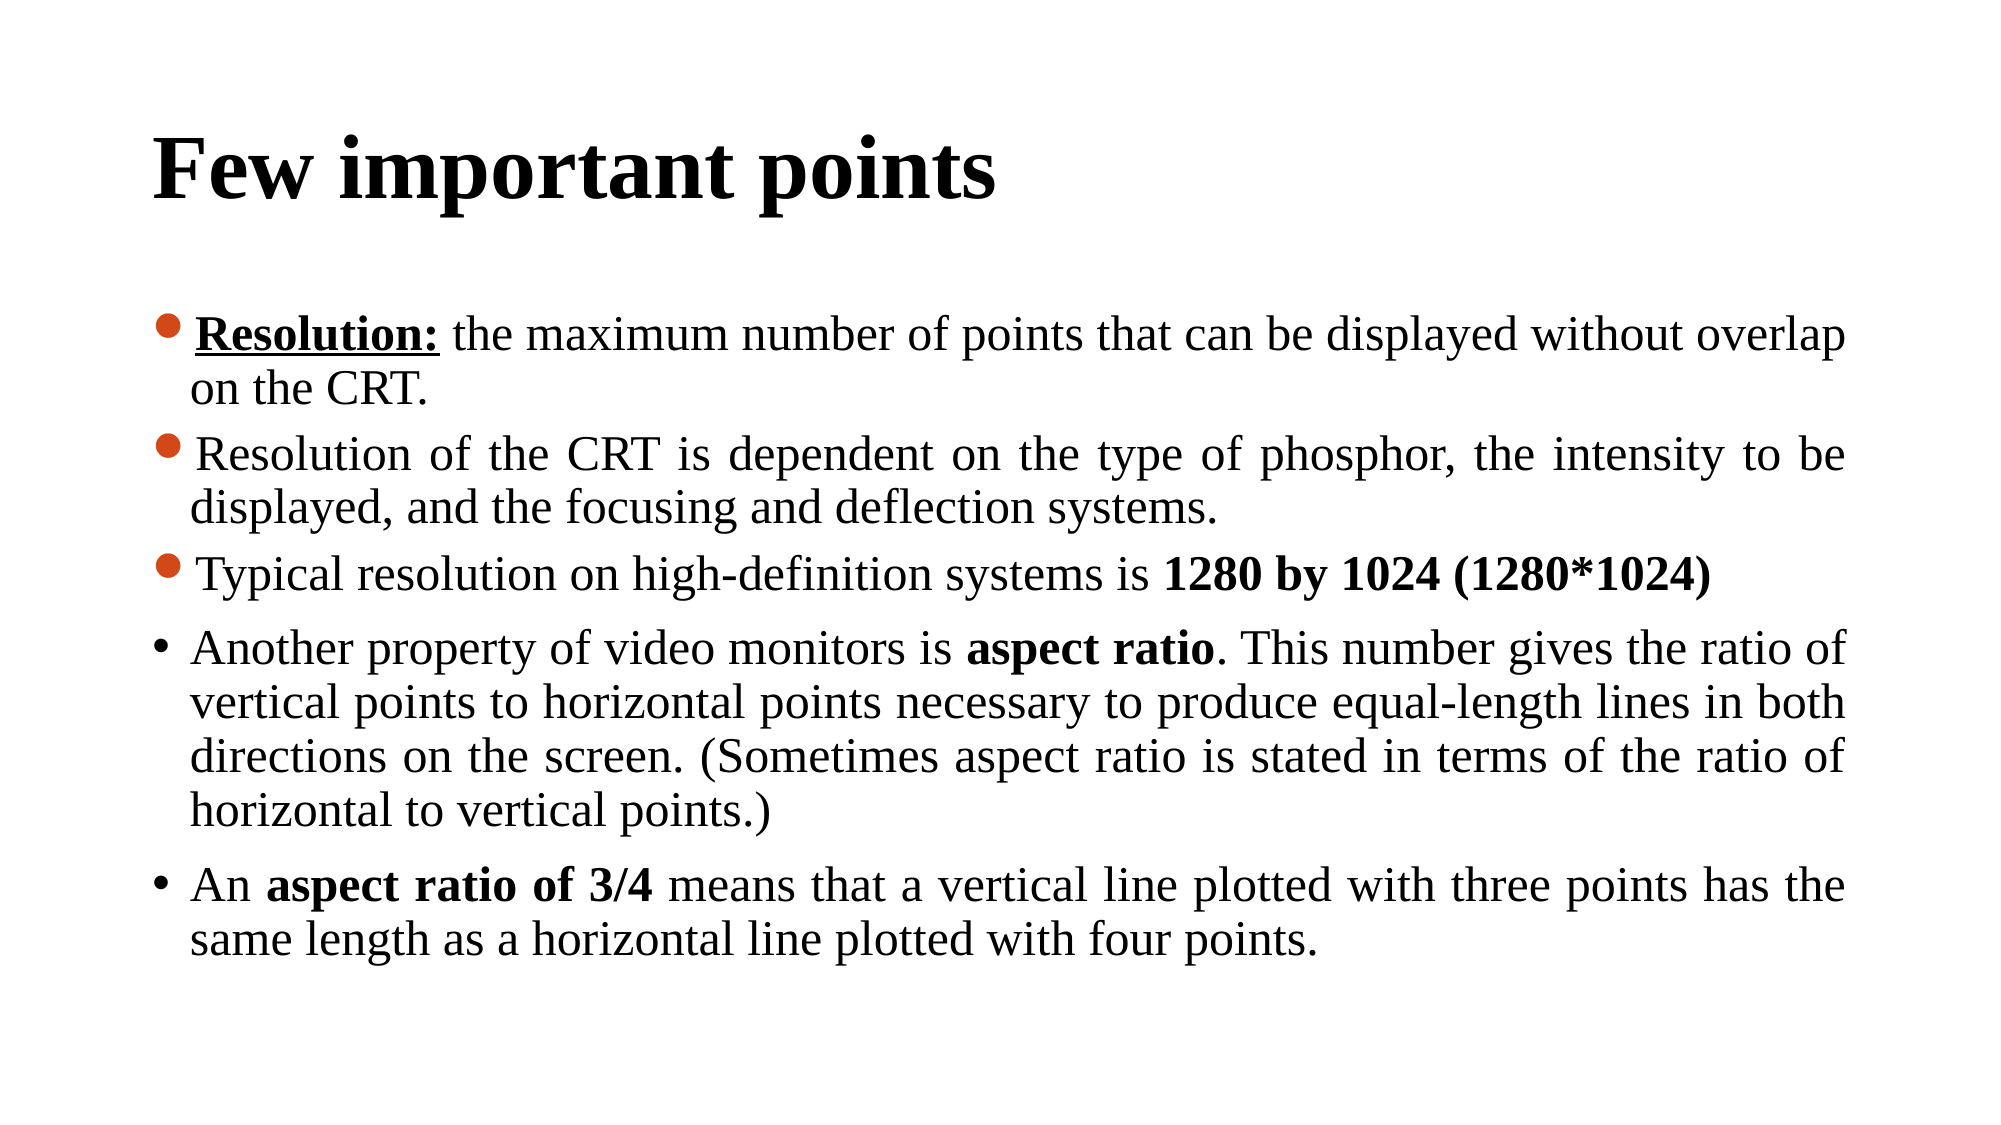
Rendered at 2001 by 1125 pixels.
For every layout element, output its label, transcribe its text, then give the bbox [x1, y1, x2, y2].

title Few important points [137, 59, 1863, 278]
list Resolution: the maximum number of points that can be displayed without overlap on the CRT. Resolution of the CRT is dependent on the type of phosphor, the intensity to be displayed, and the focusing and deflection systems. Typical resolution on high-definition systems is 1280 by 1024 (1280*1024) Another property of video monitors is aspect ratio. This number gives the ratio of vertical points to horizontal points necessary to produce equal-length lines in both directions on the screen. (Sometimes aspect ratio is stated in terms of the ratio of horizontal to vertical points.) An aspect ratio of 3/4 means that a vertical line plotted with three points has the same length as a horizontal line plotted with four points. [137, 299, 1863, 1014]
